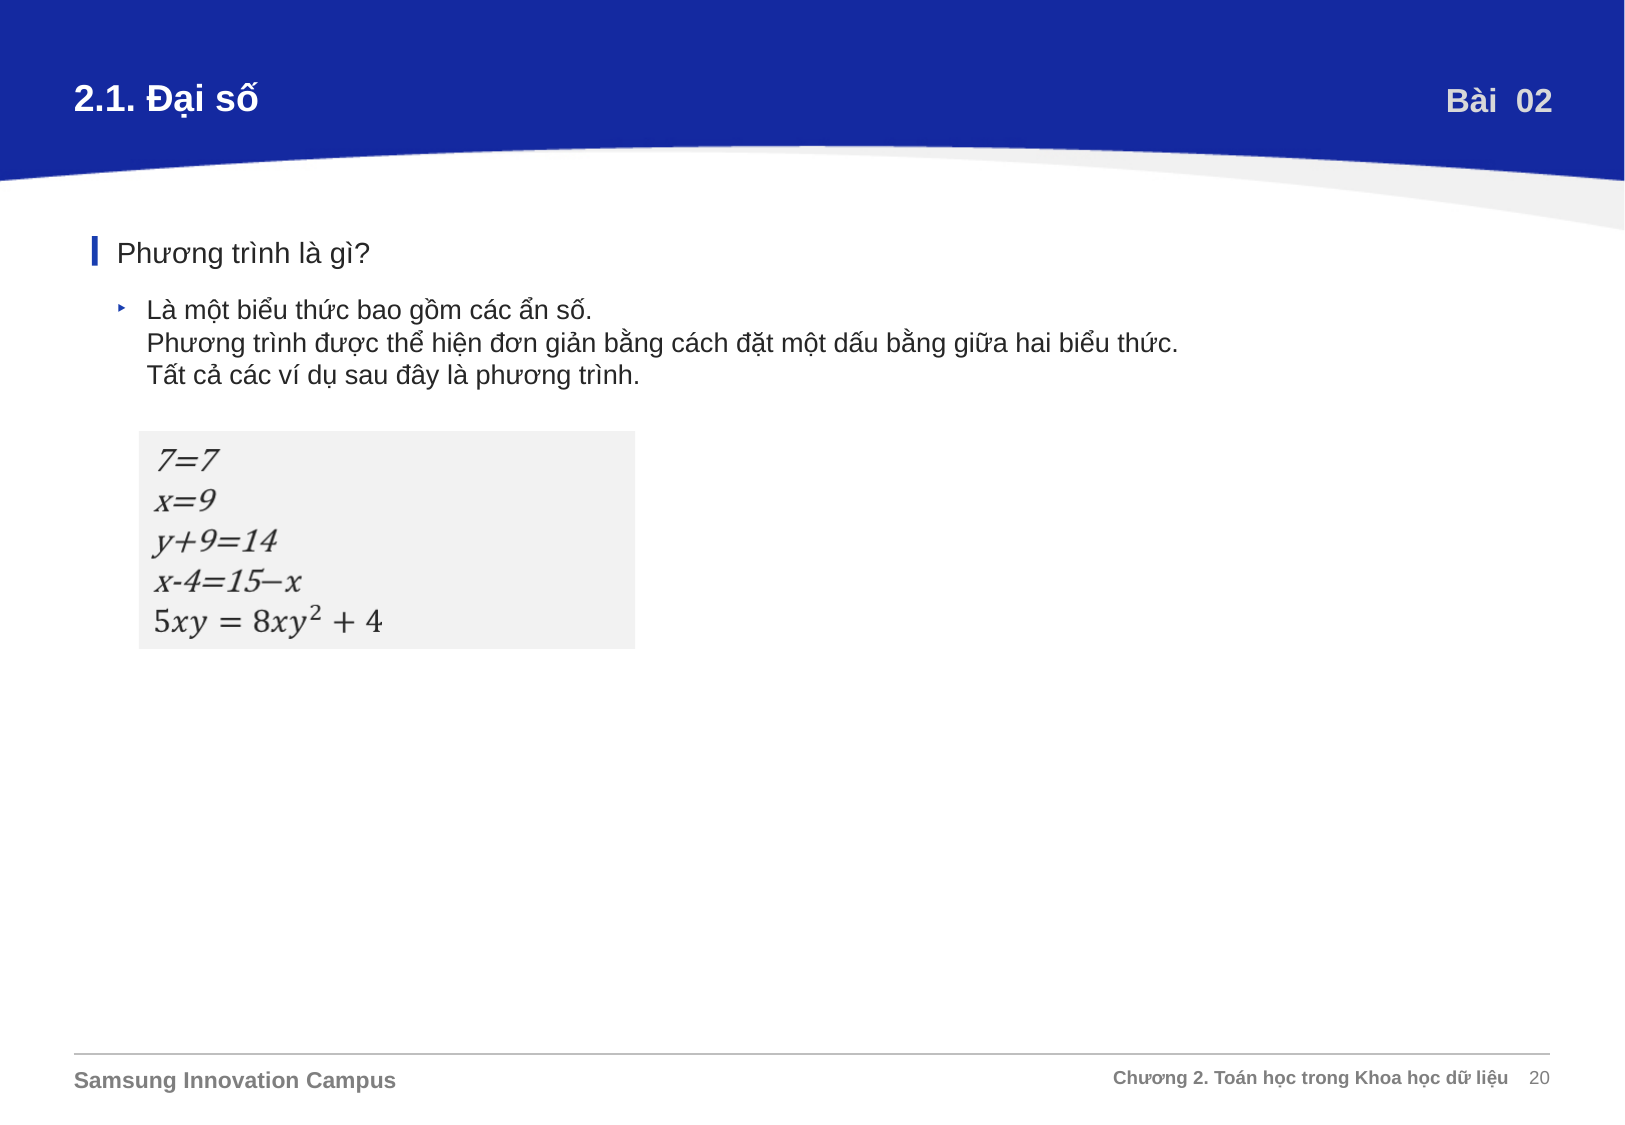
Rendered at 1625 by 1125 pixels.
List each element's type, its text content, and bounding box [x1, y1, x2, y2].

text_box Là một biểu thức bao gồm các ẩn số. Phương trình được thể hiện đơn giản bằng cách đặt một dấu bằng giữa hai biểu thức. Tất cả các ví dụ sau đây là phương trình. [116, 280, 1533, 688]
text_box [91, 234, 1533, 270]
picture [0, 0, 1625, 1125]
text_box [138, 431, 636, 649]
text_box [73, 73, 1554, 120]
